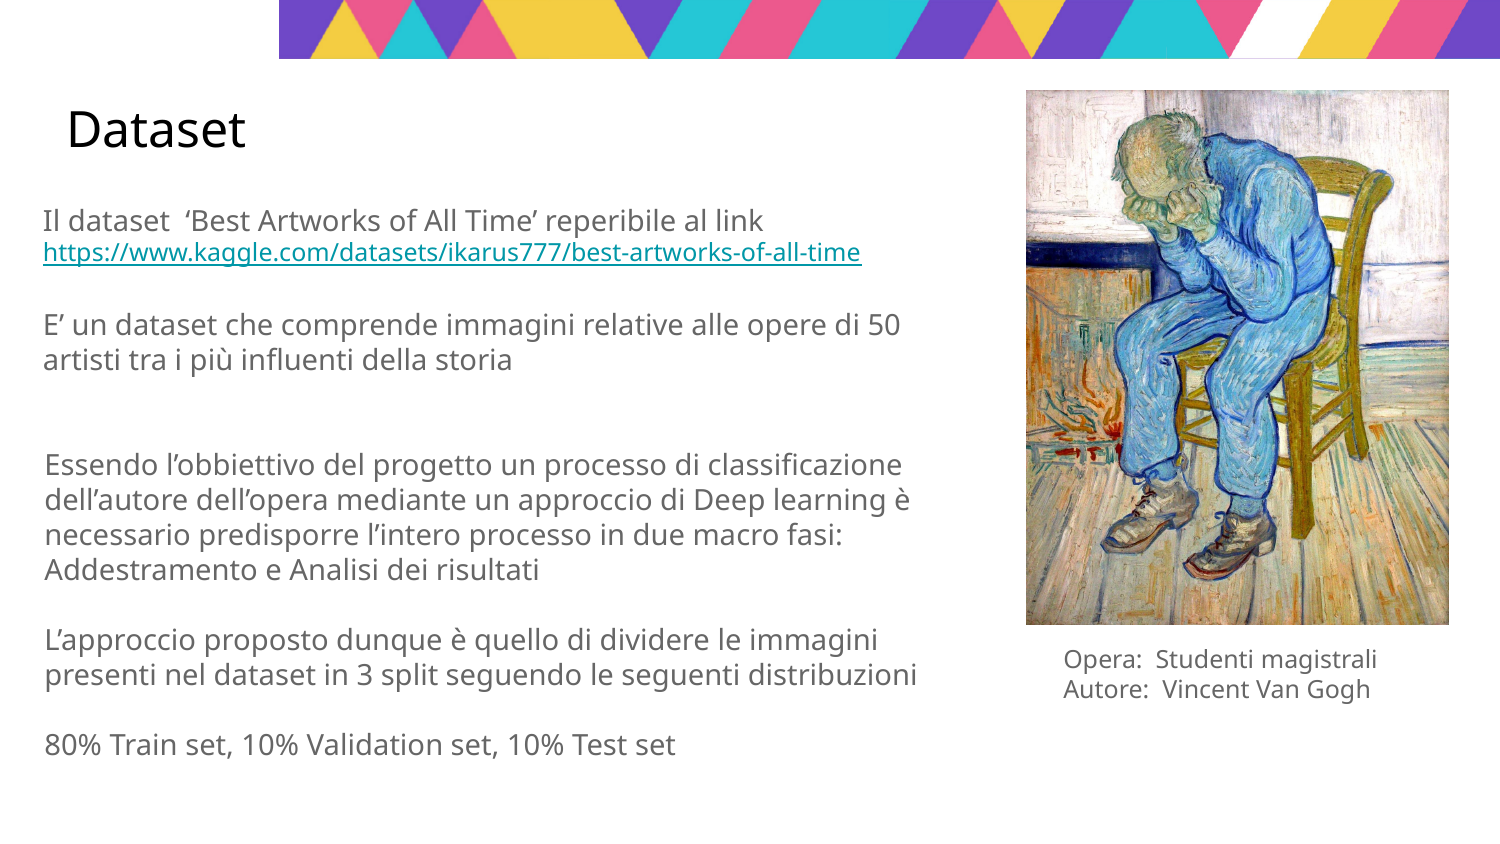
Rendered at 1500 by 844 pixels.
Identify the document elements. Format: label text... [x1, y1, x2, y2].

picture [0, 0, 1500, 844]
text_box Opera: Studenti magistrali Autore: Vincent Van Gogh [1048, 628, 1471, 719]
title Dataset [51, 90, 1025, 173]
text_box Essendo l’obbiettivo del progetto un processo di classificazione dell’autore dell’opera mediante un approccio di Deep learning è necessario predisporre l’intero processo in due macro fasi: Addestramento e Analisi dei risultati L’approccio proposto dunque è quello di dividere le immagini presenti nel dataset in 3 split seguendo le seguenti distribuzioni 80% Train set, 10% Validation set, 10% Test set [29, 431, 972, 822]
subtitle Il dataset ‘Best Artworks of All Time’ reperibile al link https://www.kaggle.com/datasets/ikarus777/best-artworks-of-all-time E’ un dataset che comprende immagini relative alle opere di 50 artisti tra i più influenti della storia [27, 186, 970, 446]
